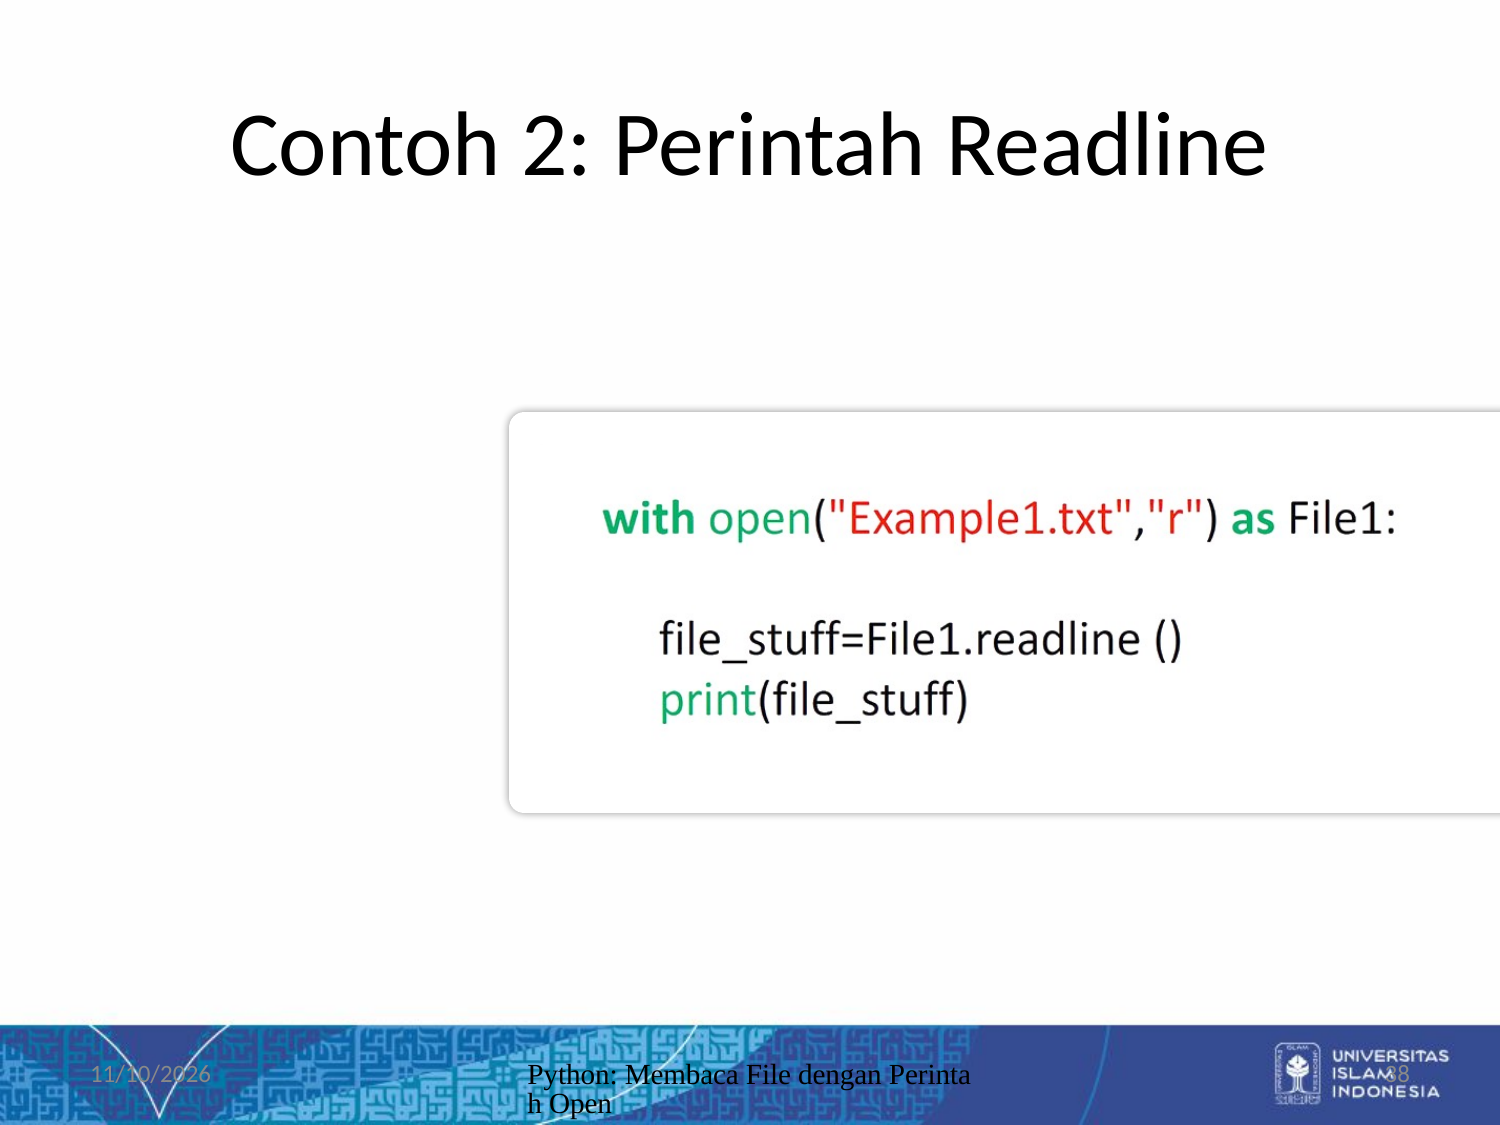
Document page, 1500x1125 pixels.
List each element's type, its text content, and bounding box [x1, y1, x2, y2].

title Contoh 2: Perintah Readline [75, 45, 1425, 233]
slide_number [75, 1042, 425, 1103]
footer Python: Membaca File dengan Perintah Open [512, 1042, 988, 1103]
picture [0, 0, 1500, 1125]
slide_number 38 [1074, 1042, 1425, 1103]
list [539, 443, 1500, 783]
